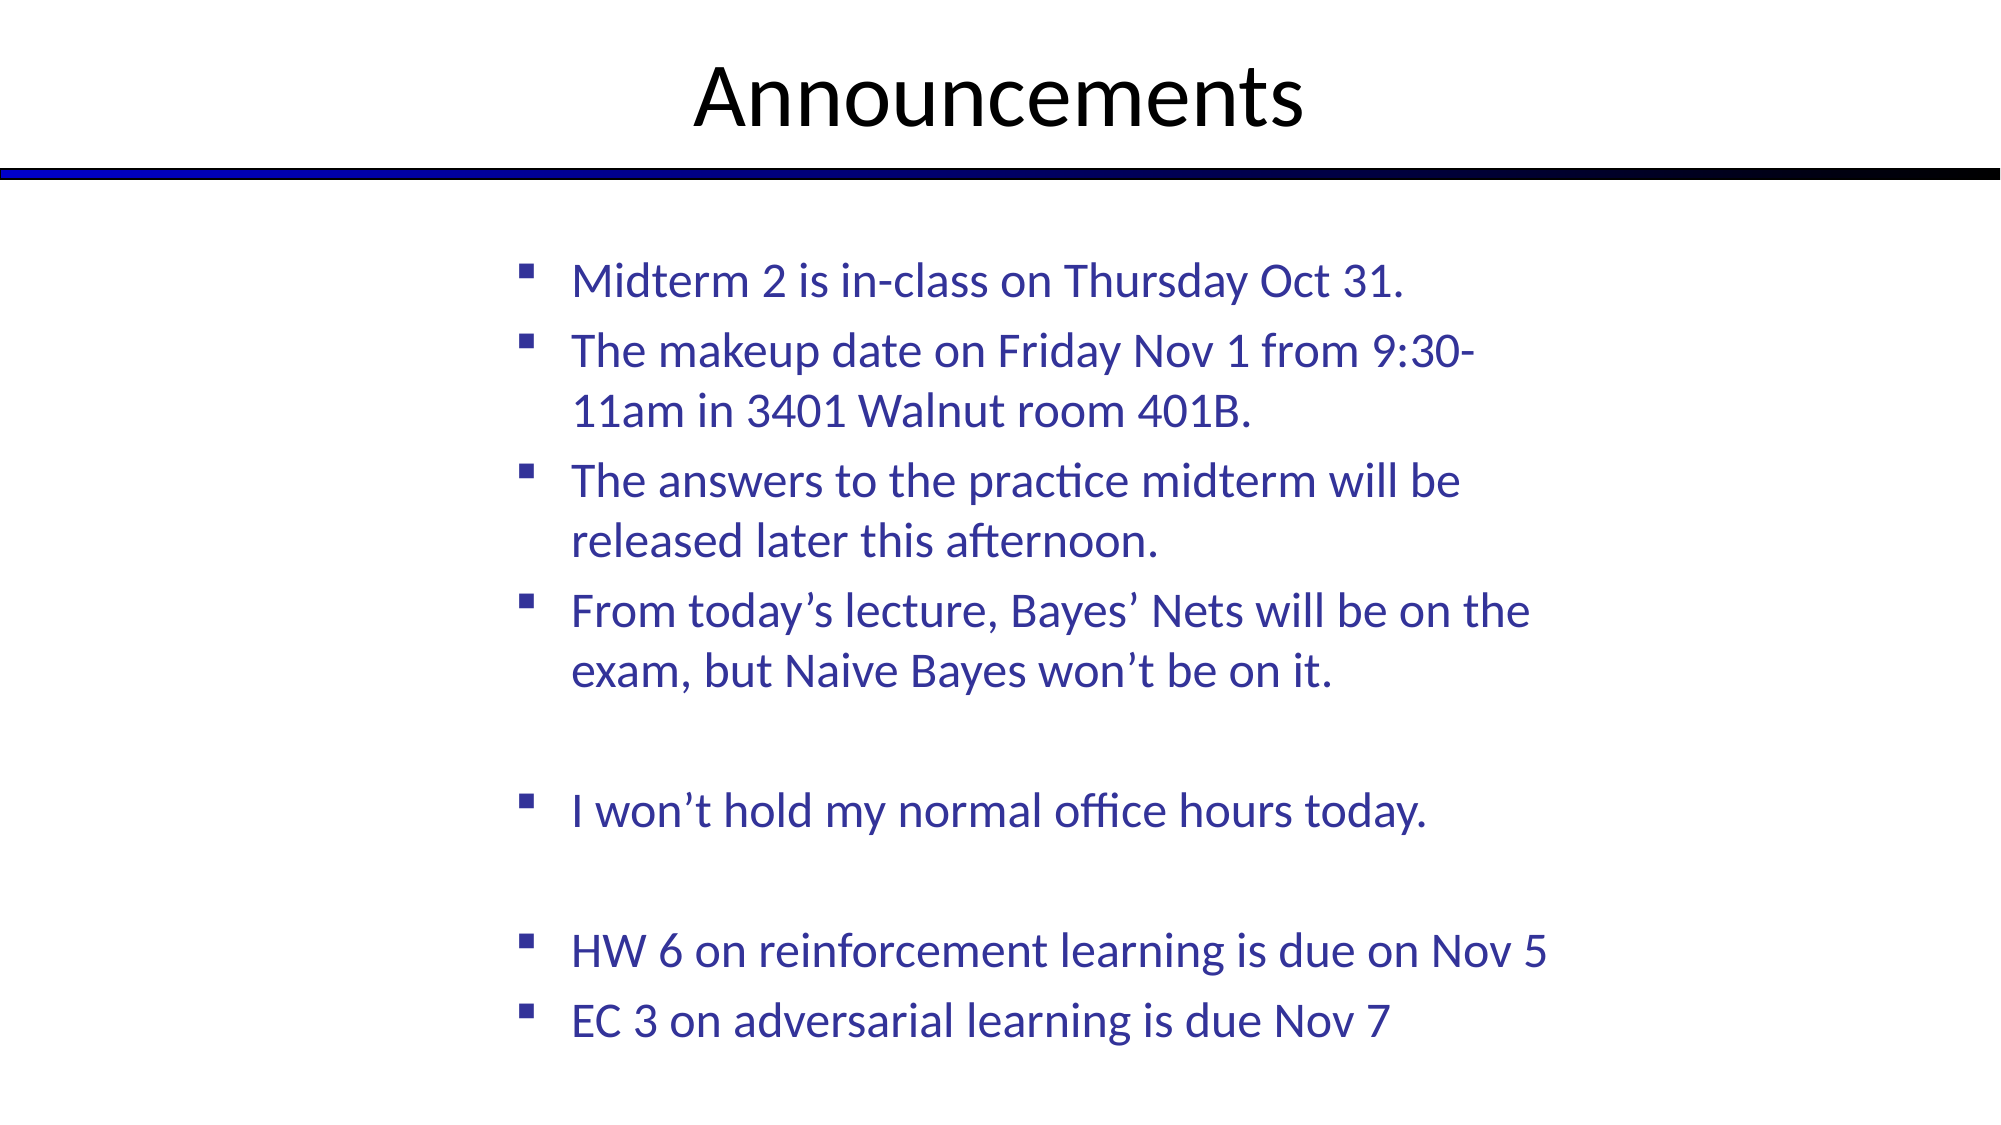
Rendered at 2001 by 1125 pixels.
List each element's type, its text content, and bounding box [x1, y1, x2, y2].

title Announcements [0, 0, 2000, 184]
list Midterm 2 is in-class on Thursday Oct 31. The makeup date on Friday Nov 1 from 9:30-11am in 3401 Walnut room 401B. The answers to the practice midterm will be released later this afternoon. From today’s lecture, Bayes’ Nets will be on the exam, but Naive Bayes won’t be on it. I won’t hold my normal office hours today. HW 6 on reinforcement learning is due on Nov 5 EC 3 on adversarial learning is due Nov 7 [499, 199, 1576, 1038]
